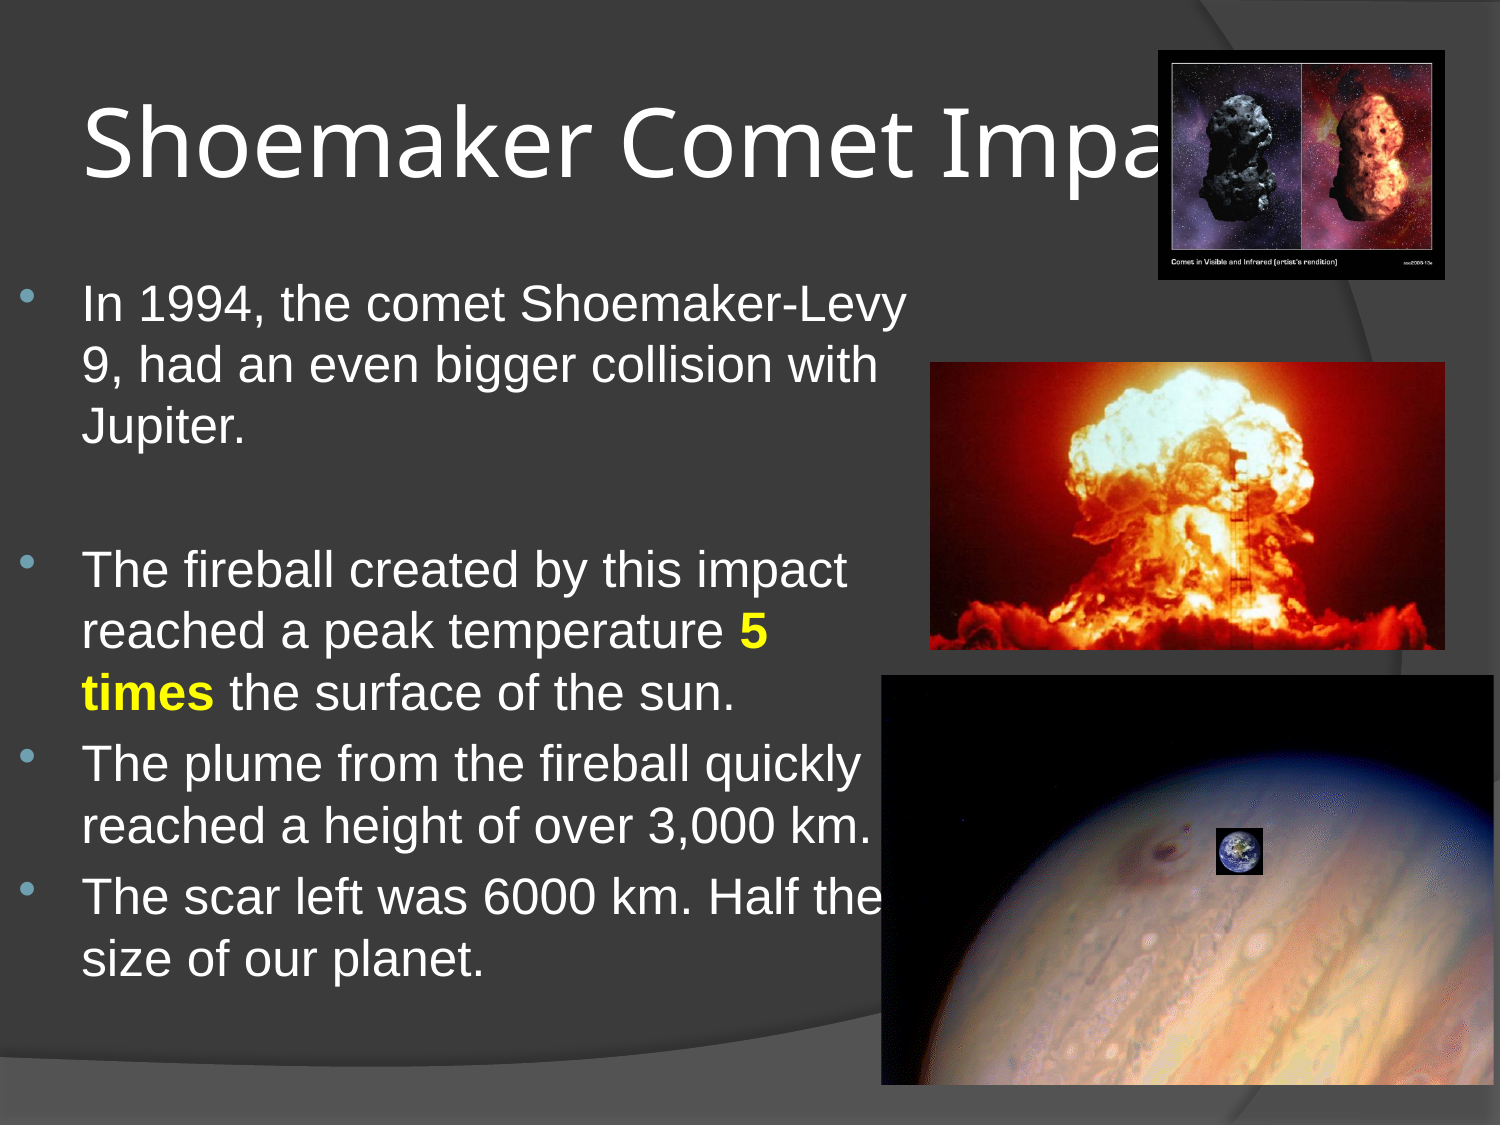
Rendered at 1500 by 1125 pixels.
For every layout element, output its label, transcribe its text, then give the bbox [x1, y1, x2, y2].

list In 1994, the comet Shoemaker-Levy 9, had an even bigger collision with Jupiter. The fireball created by this impact reached a peak temperature 5 times the surface of the sun. The plume from the fireball quickly reached a height of over 3,000 km. The scar left was 6000 km. Half the size of our planet. [0, 262, 925, 1005]
picture [930, 362, 1445, 651]
title Shoemaker Comet Impact [75, 45, 1149, 233]
picture [1158, 50, 1445, 281]
picture [880, 674, 1494, 1085]
